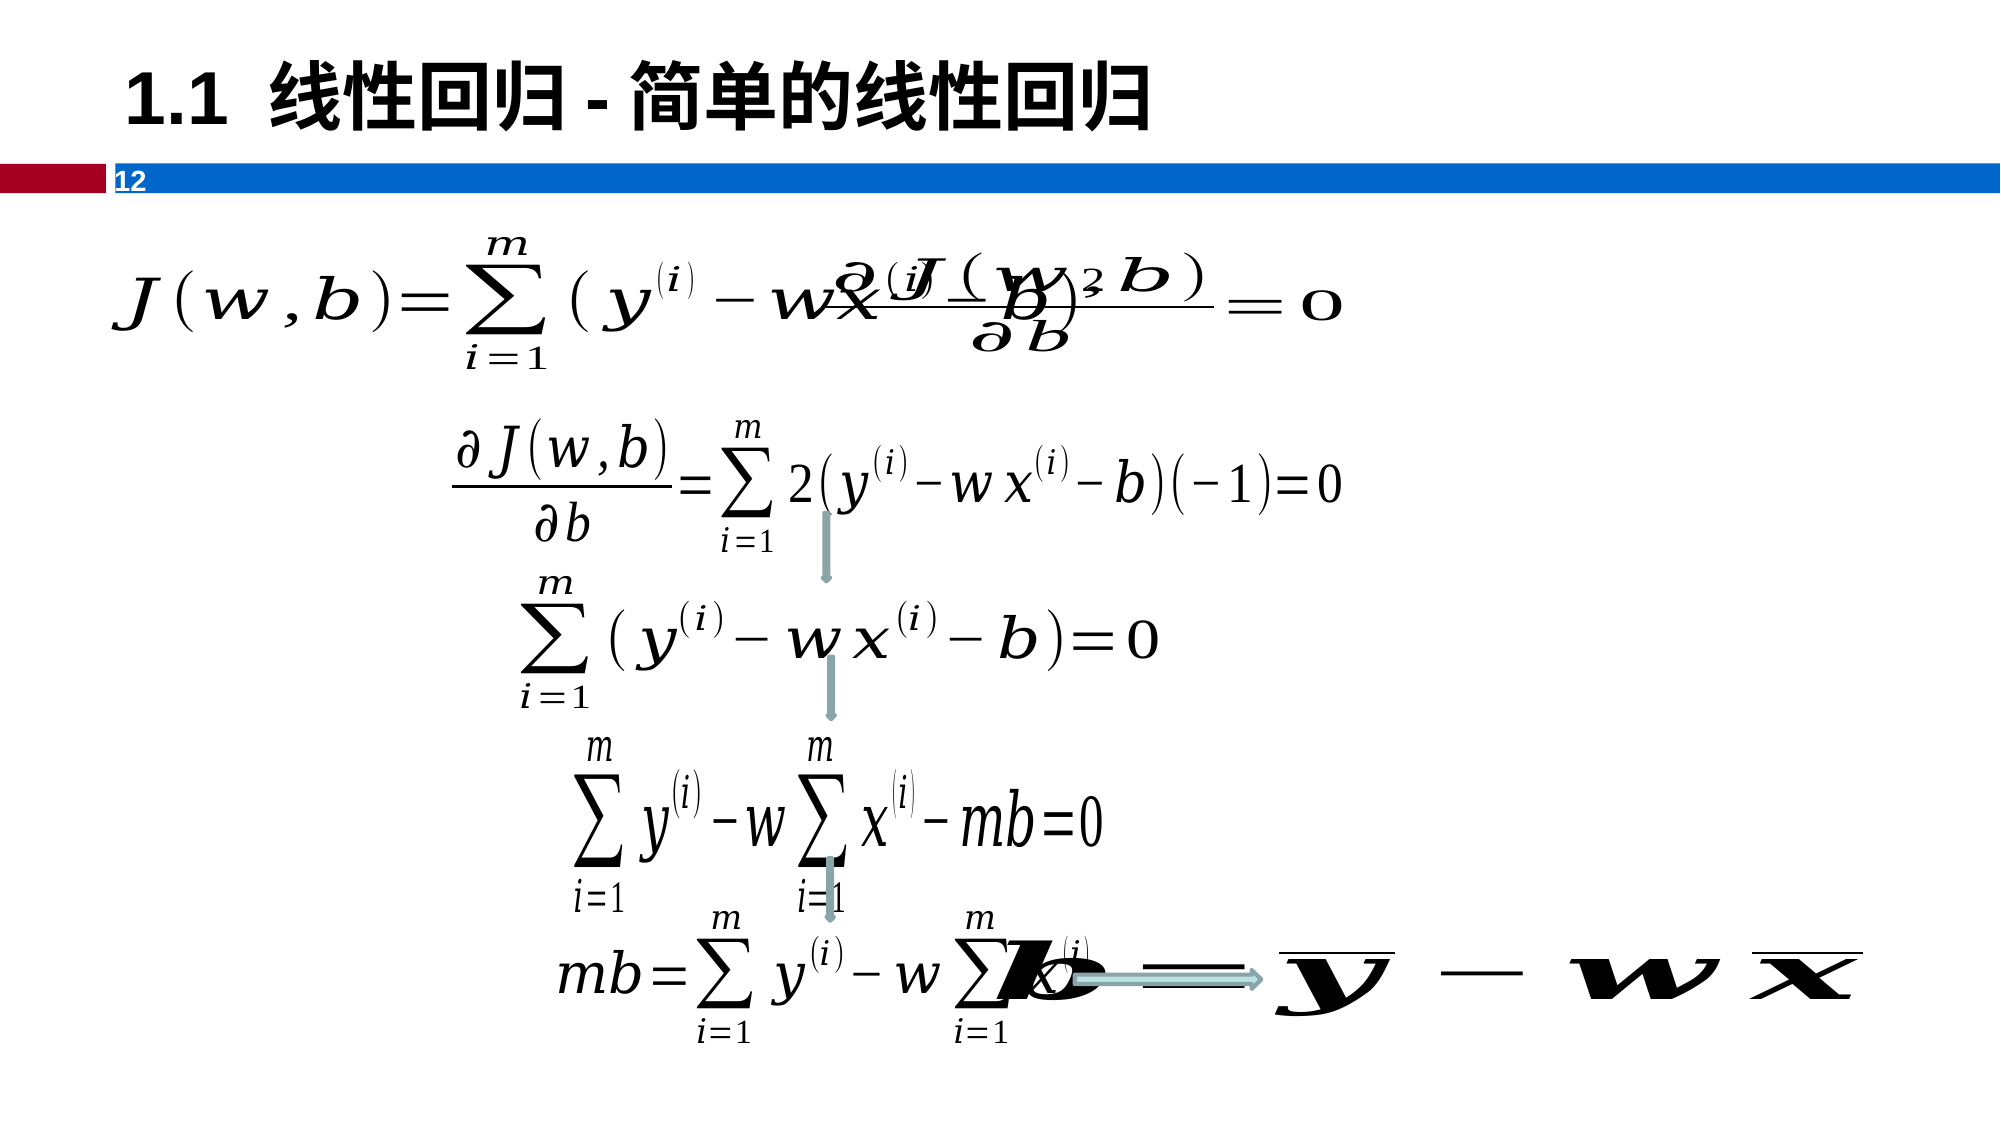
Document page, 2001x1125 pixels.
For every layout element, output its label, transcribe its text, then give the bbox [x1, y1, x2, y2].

text_box [824, 856, 836, 923]
title 1.1 线性回归-简单的线性回归 [109, 38, 2000, 150]
text_box [820, 510, 833, 584]
text_box [1072, 967, 1264, 991]
text_box [825, 654, 837, 722]
